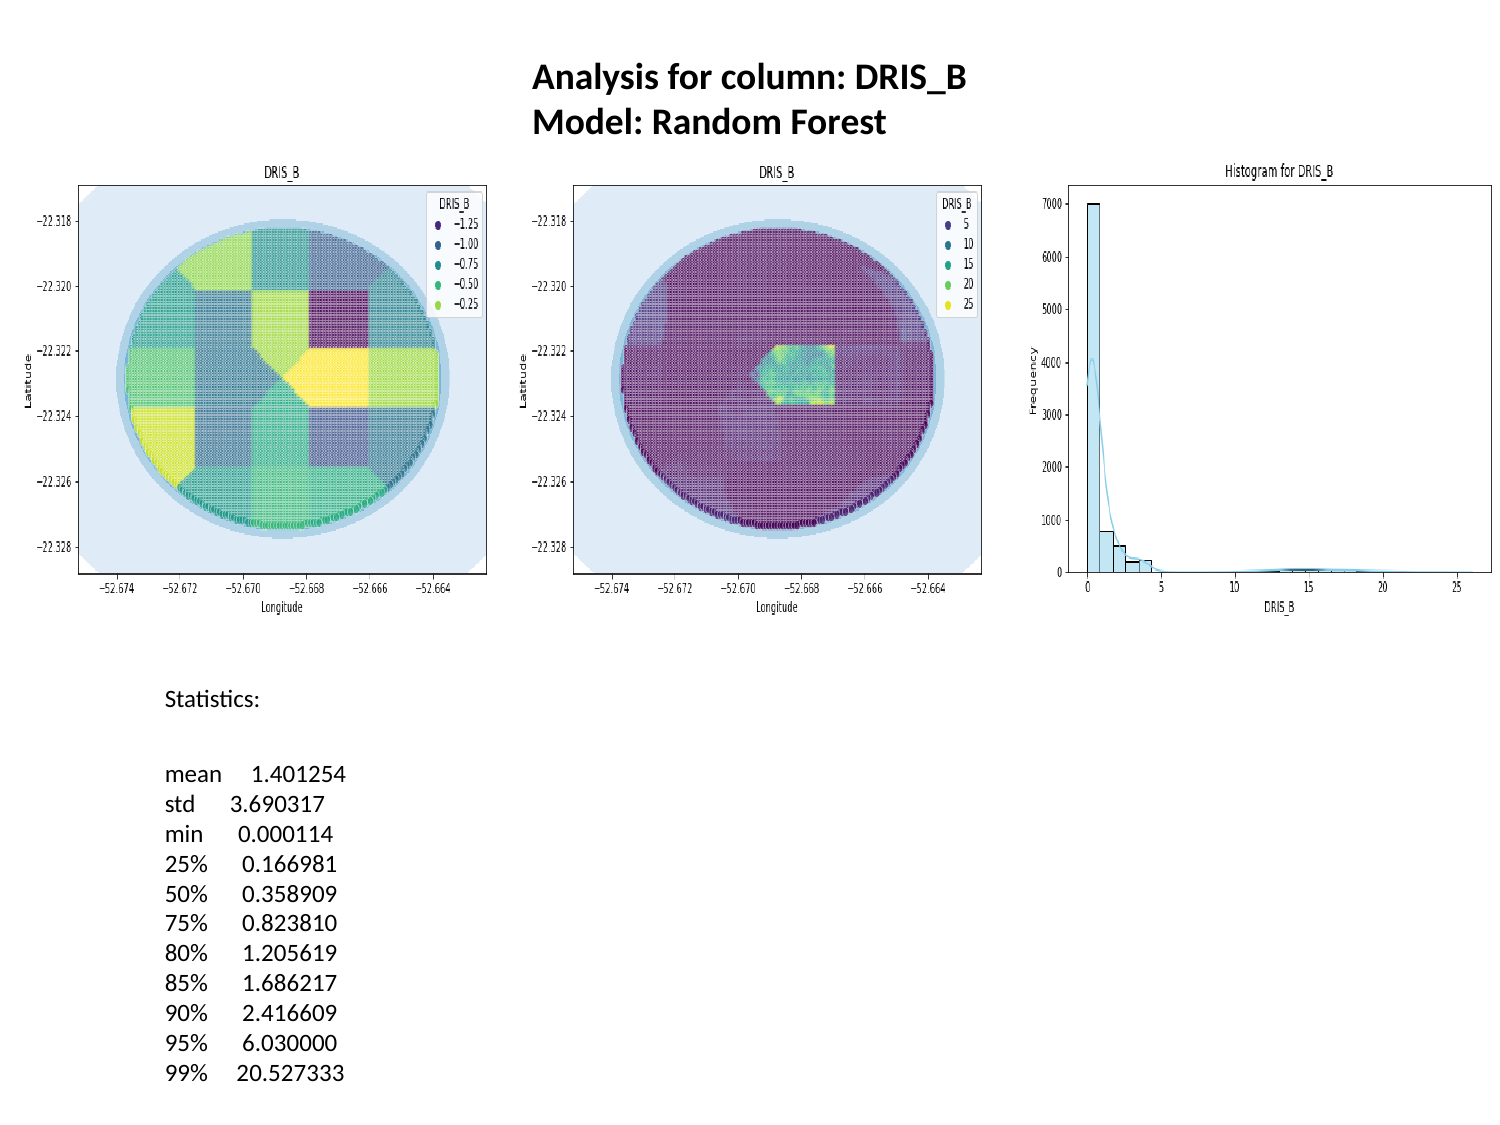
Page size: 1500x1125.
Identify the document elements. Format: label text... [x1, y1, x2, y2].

picture [14, 149, 496, 631]
text_box Analysis for column: DRIS_B Model: Random Forest [517, 0, 983, 148]
picture [509, 149, 991, 631]
picture [1019, 149, 1500, 631]
text_box Statistics: mean 1.401254 std 3.690317 min 0.000114 25% 0.166981 50% 0.358909 75% 0.823810 80% 1.205619 85% 1.686217 90% 2.416609 95% 6.030000 99% 20.527333 [149, 674, 1500, 1094]
